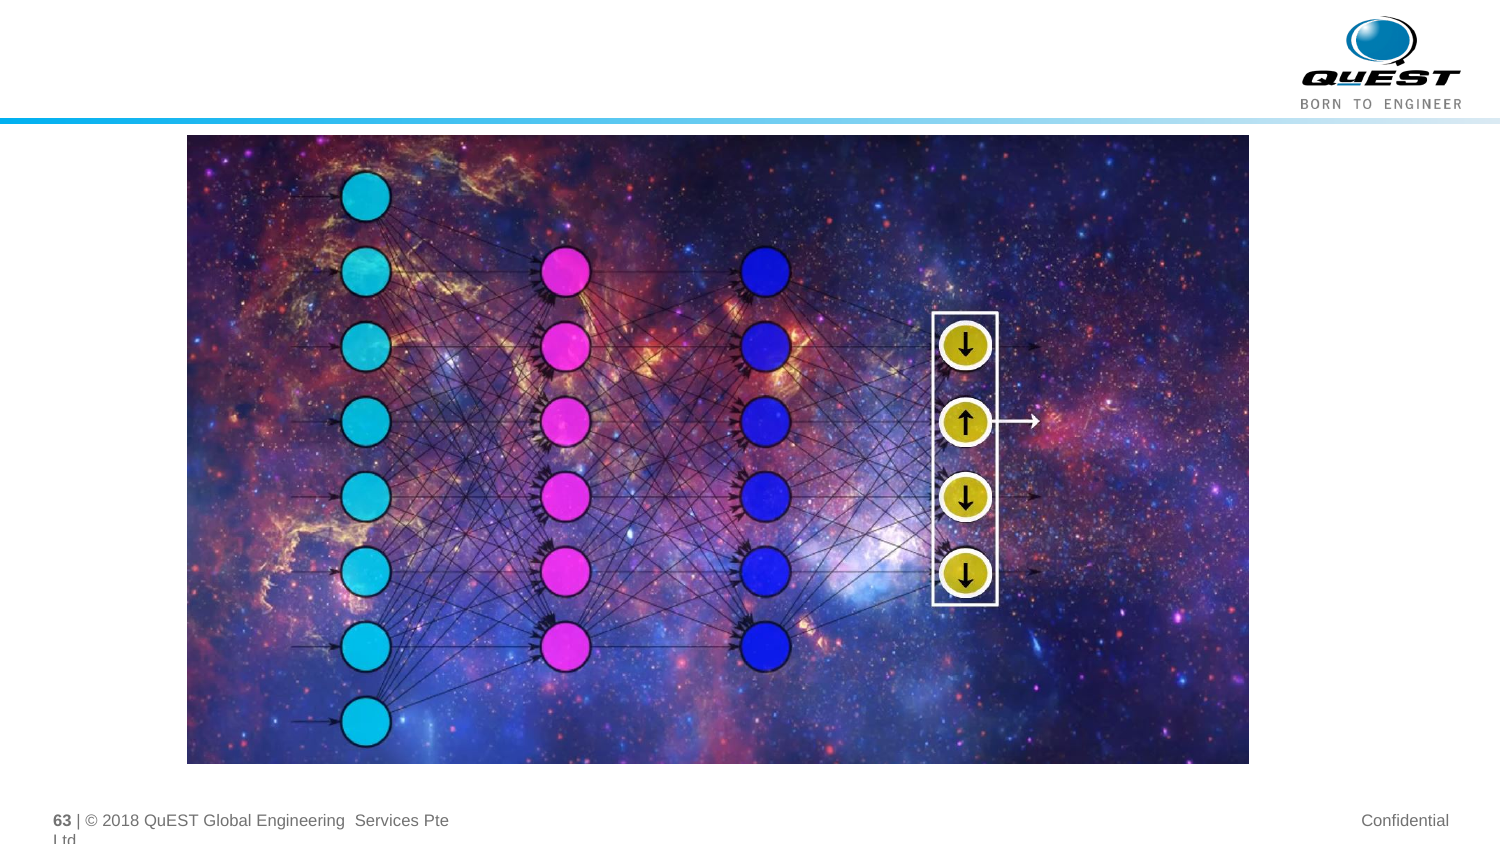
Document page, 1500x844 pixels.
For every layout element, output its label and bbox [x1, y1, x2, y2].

picture [1301, 16, 1461, 109]
picture [187, 135, 1249, 764]
